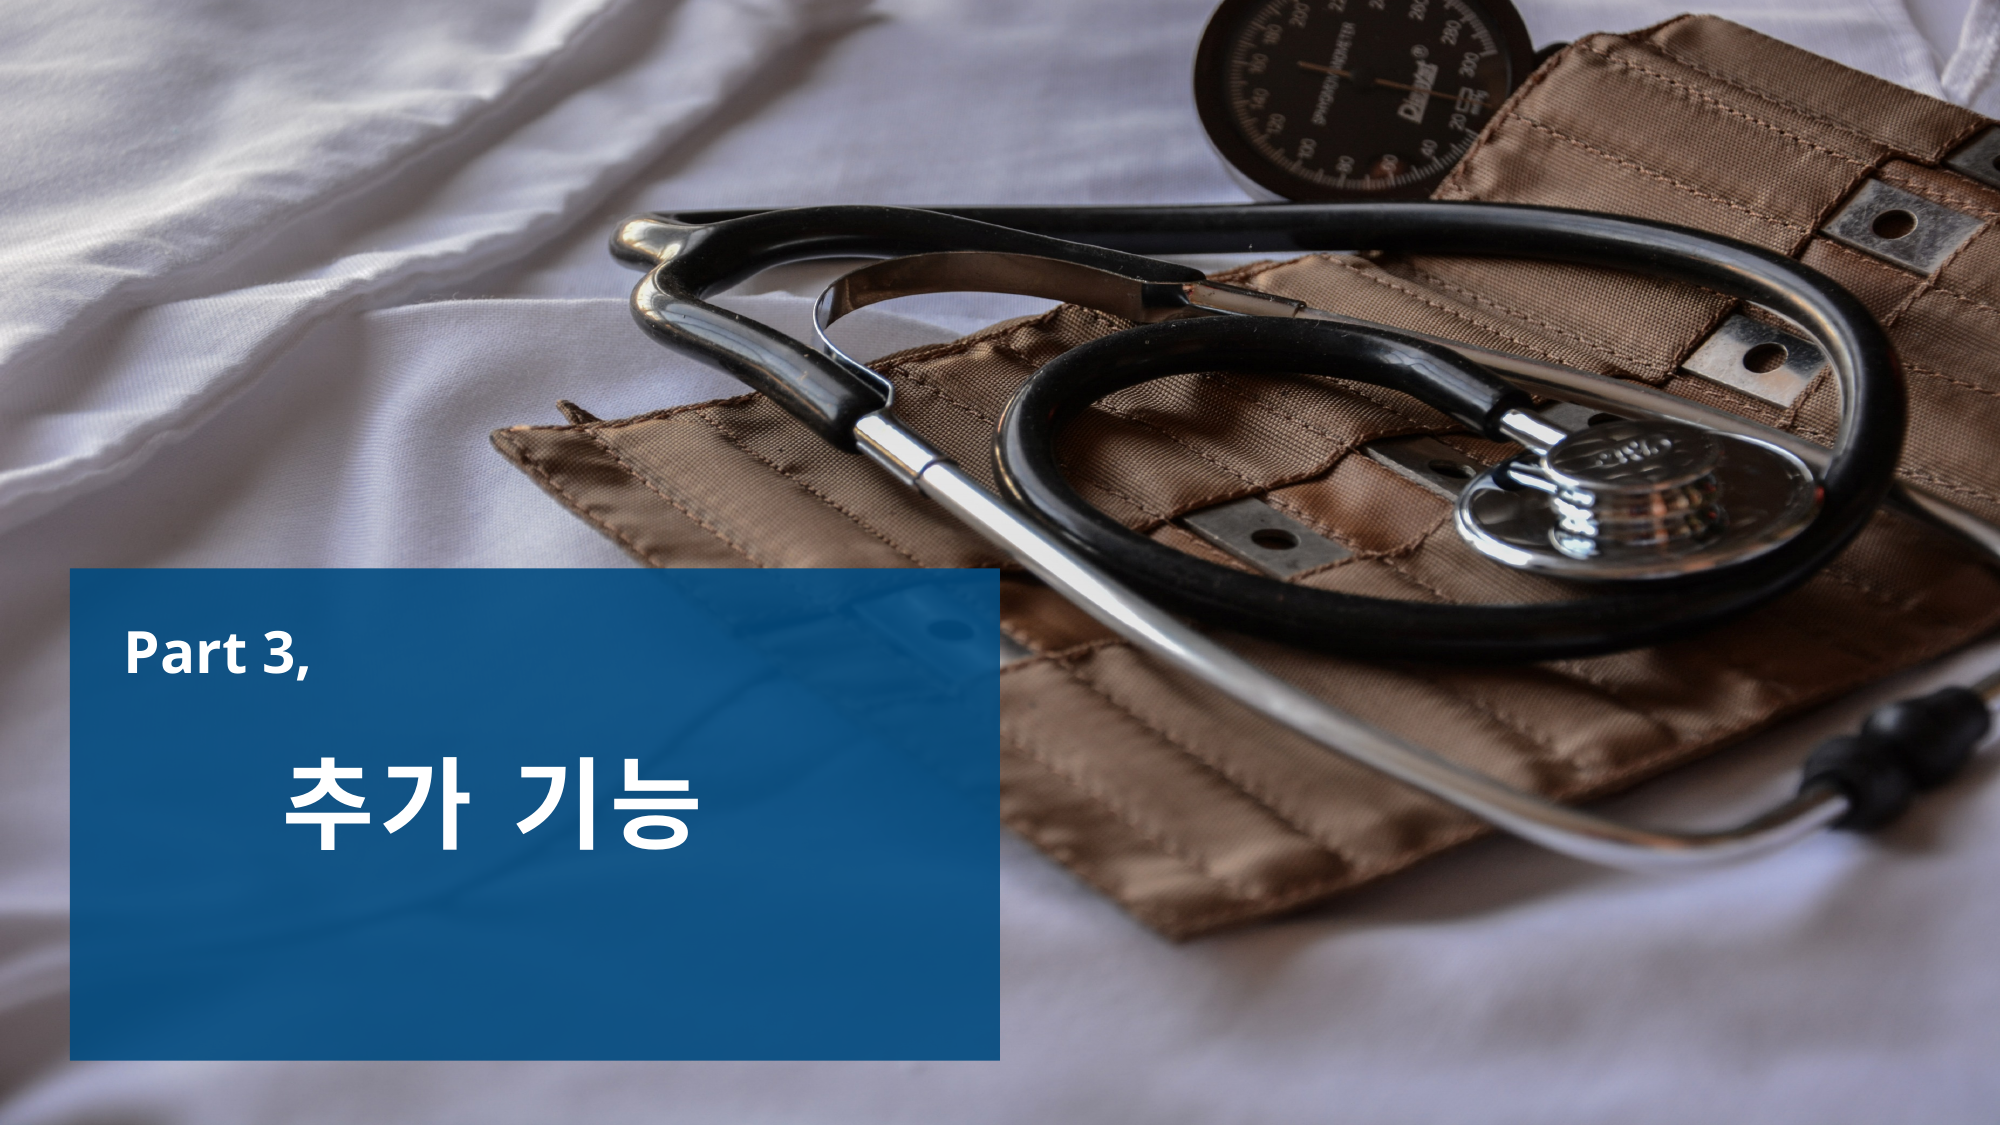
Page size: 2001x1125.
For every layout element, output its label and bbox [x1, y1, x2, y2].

picture [0, 0, 2000, 1125]
text_box [69, 568, 1000, 1061]
